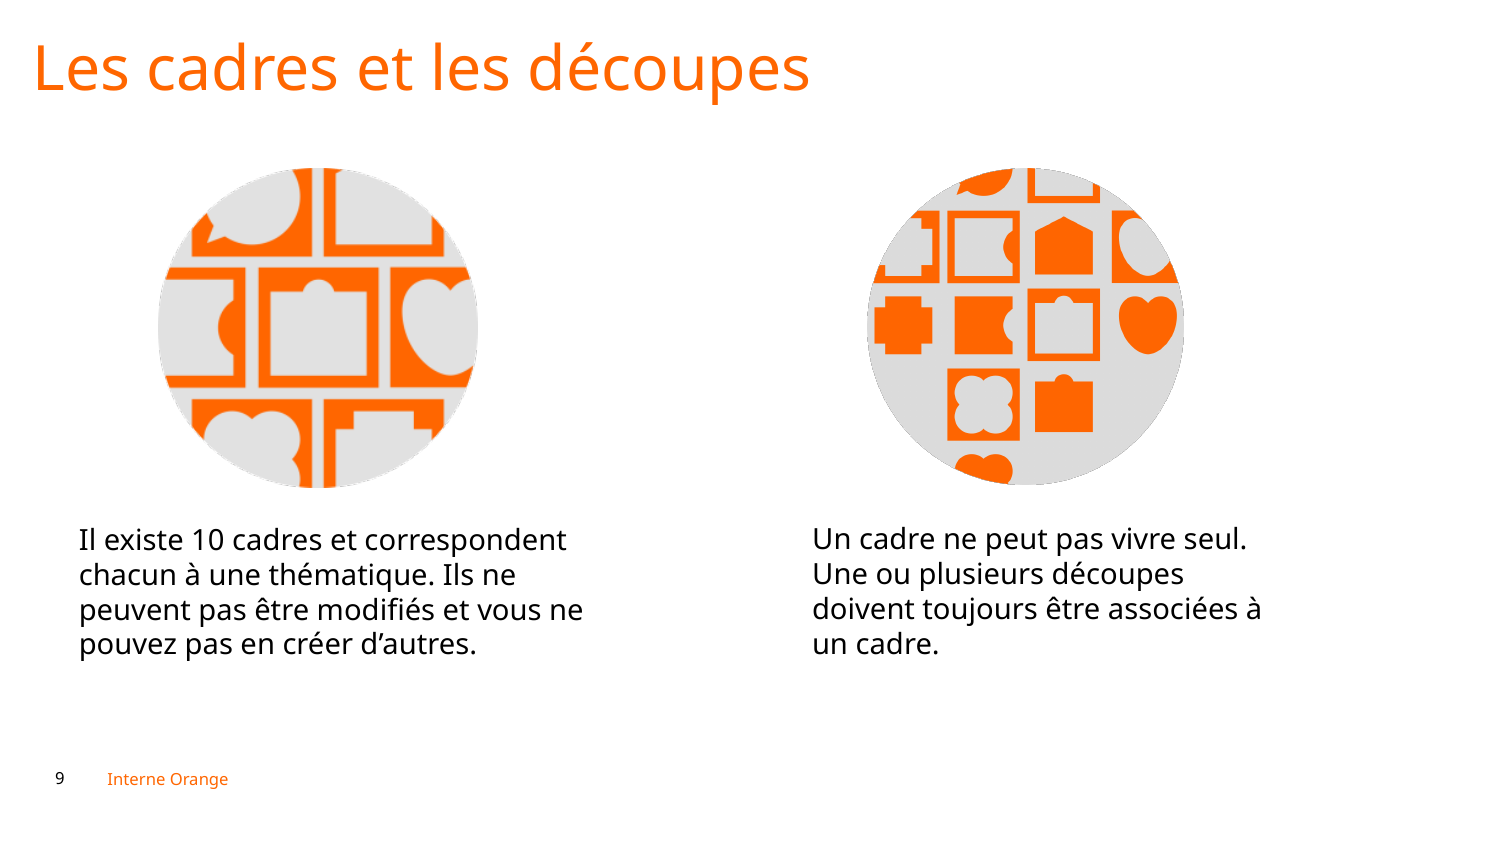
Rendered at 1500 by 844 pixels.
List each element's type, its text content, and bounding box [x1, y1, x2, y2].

text_box Les cadres et les découpes [17, 20, 963, 111]
text_box Il existe 10 cadres et correspondent chacun à une thématique. Ils ne peuvent pas être modifiés et vous ne pouvez pas en créer d’autres. [63, 513, 609, 669]
picture [158, 168, 478, 488]
text_box Un cadre ne peut pas vivre seul. Une ou plusieurs découpes doivent toujours être associées à un cadre. [797, 513, 1294, 668]
picture [867, 168, 1184, 485]
